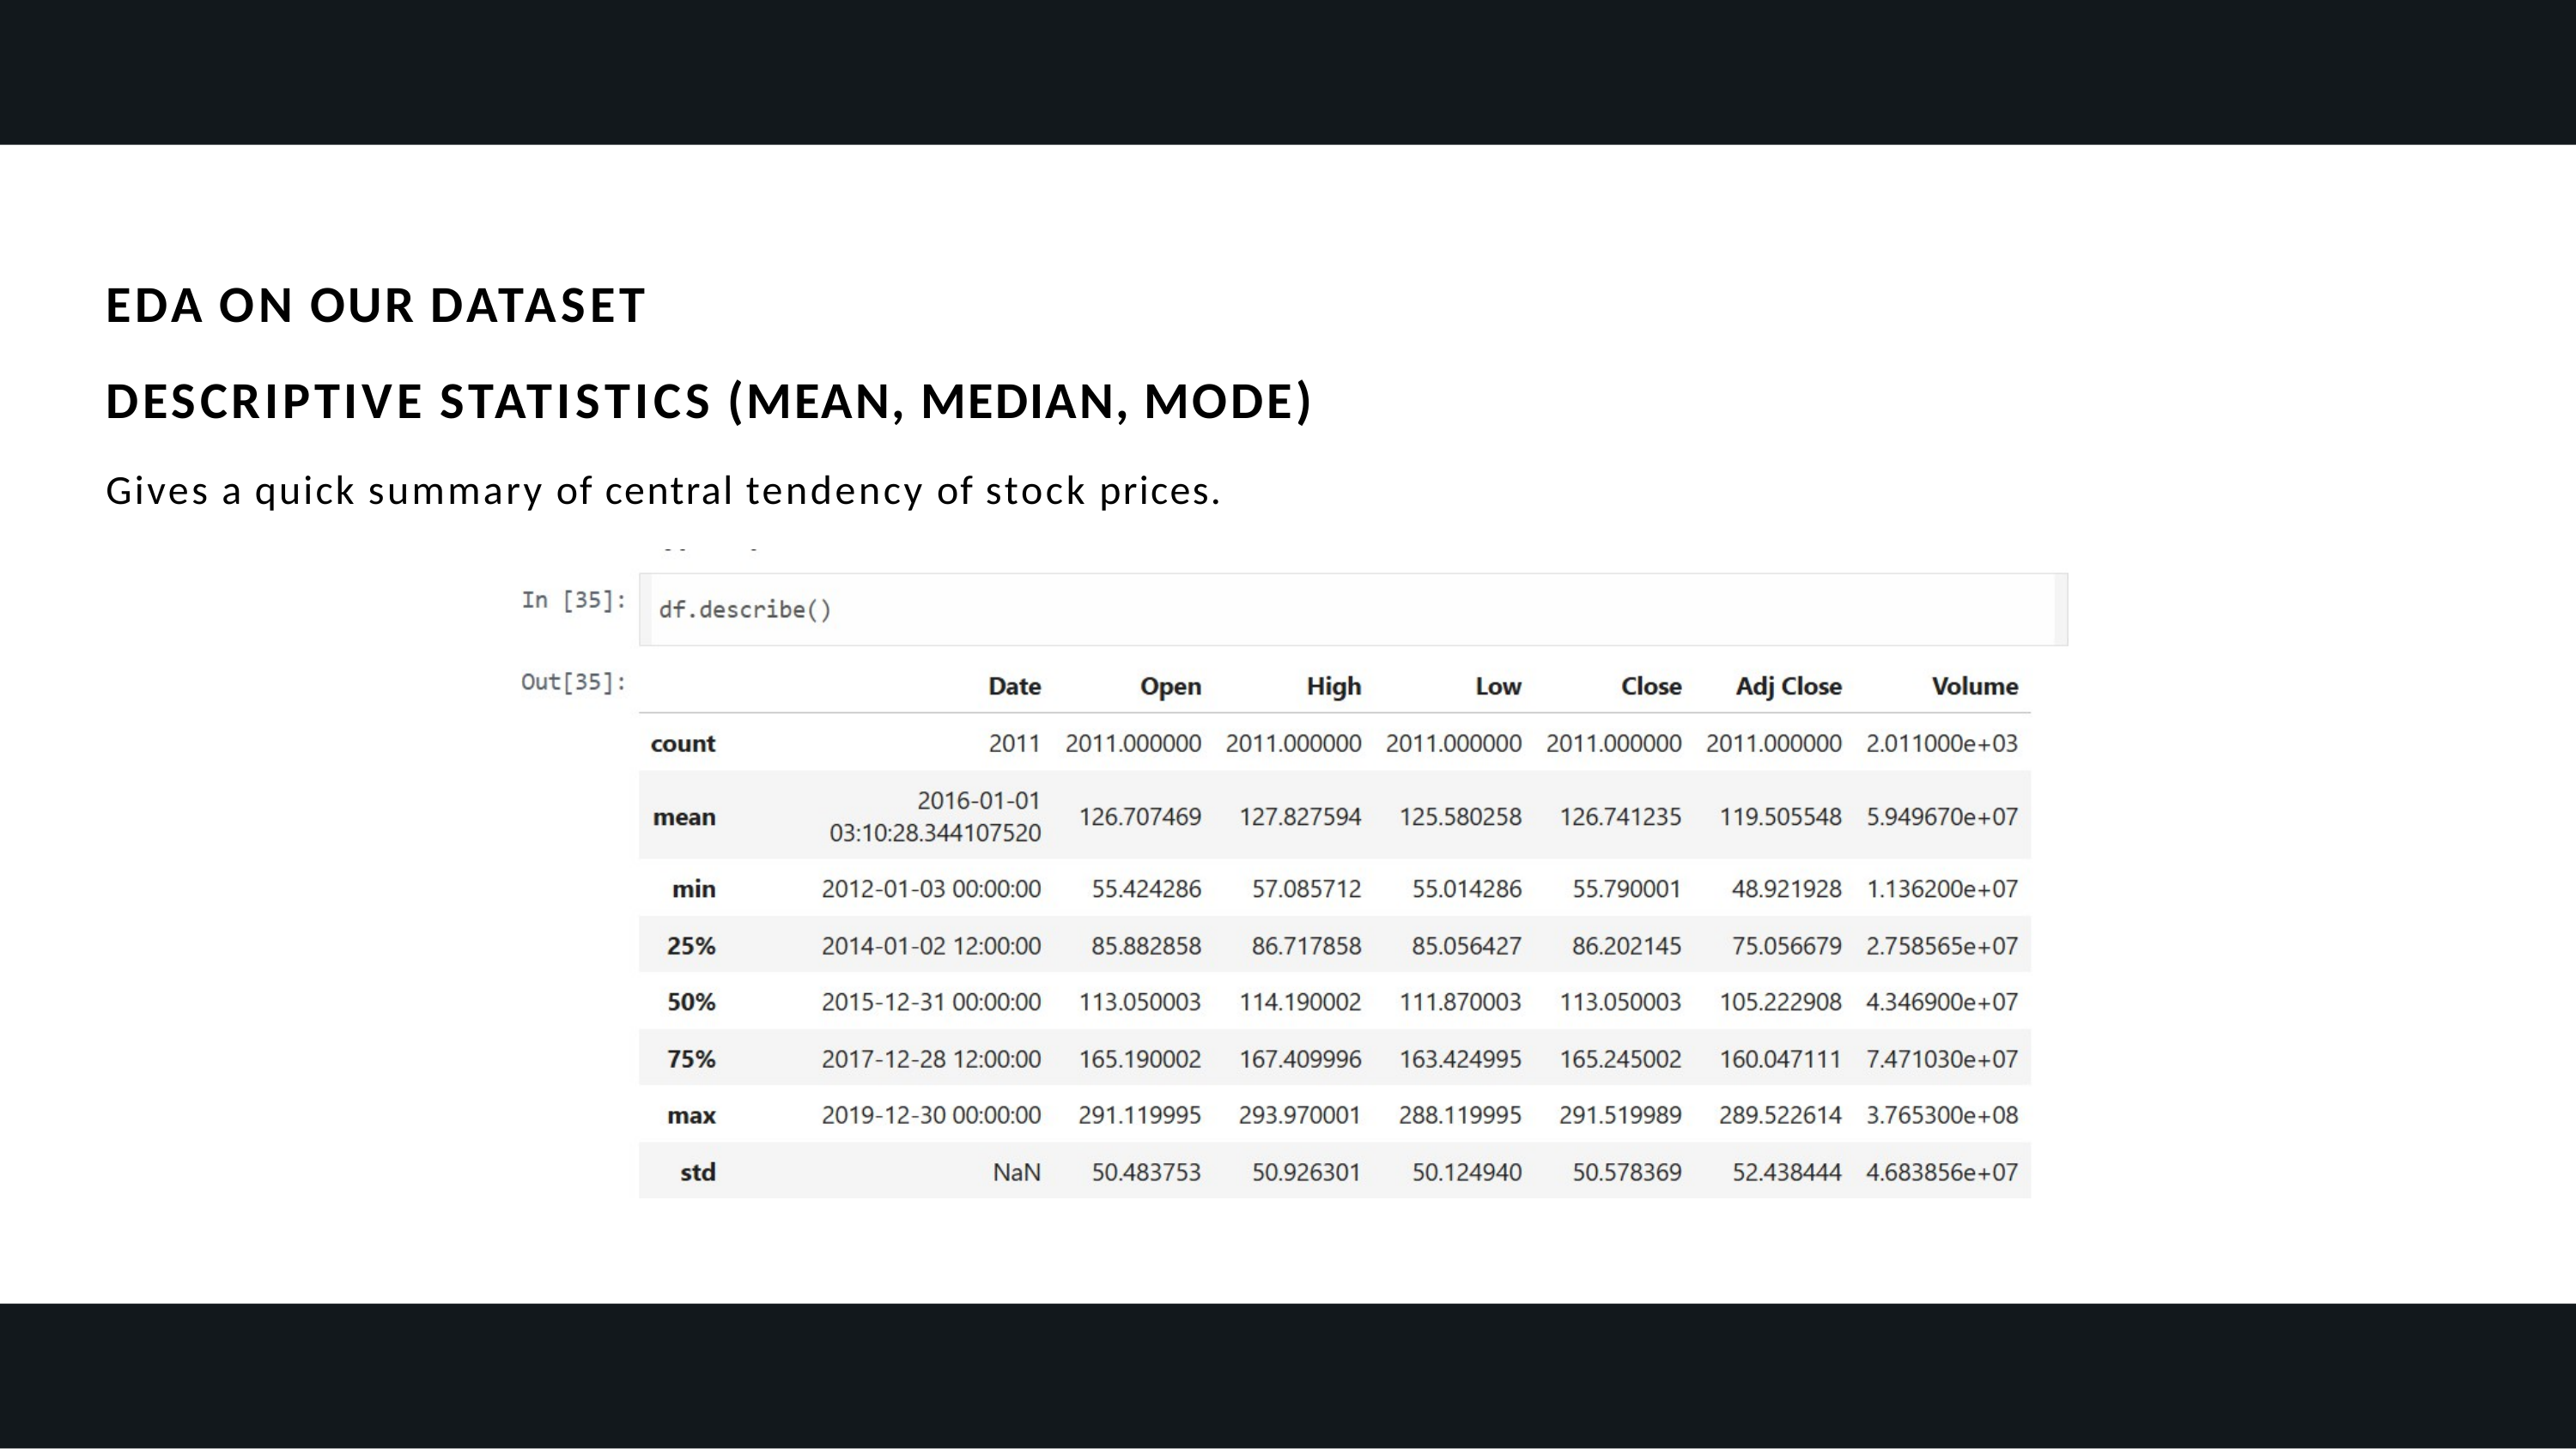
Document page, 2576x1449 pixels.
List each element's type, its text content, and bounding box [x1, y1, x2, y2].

text_box DESCRIPTIVE STATISTICS (MEAN, MEDIAN, MODE) Gives a quick summary of central tendency of stock prices. [104, 364, 1337, 512]
text_box [0, 1303, 2576, 1449]
title EDA ON OUR DATASET [104, 268, 667, 364]
picture [521, 549, 2069, 1198]
